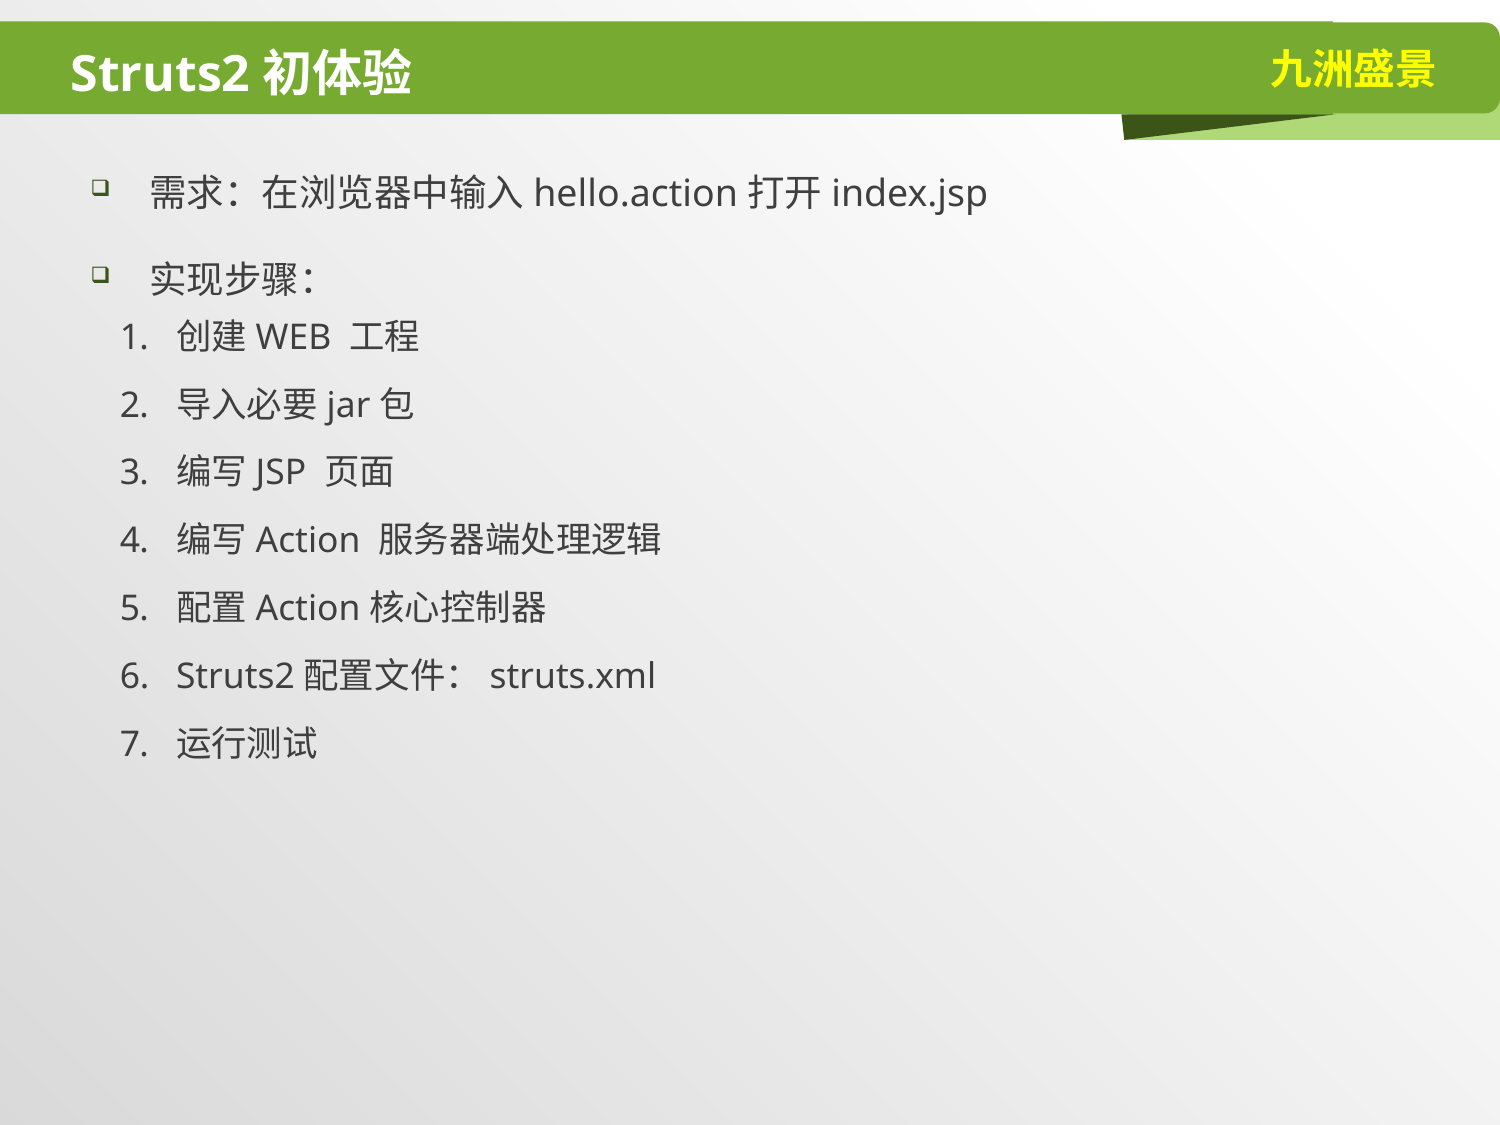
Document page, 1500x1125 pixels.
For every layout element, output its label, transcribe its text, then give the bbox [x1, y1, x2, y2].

list 需求：在浏览器中输入hello.action打开index.jsp 实现步骤： 创建WEB 工程 导入必要jar包 编写JSP 页面 编写Action 服务器端处理逻辑 配置Action核心控制器 Struts2配置文件：struts.xml 运行测试 [75, 157, 1418, 1052]
title Struts2初体验 [55, 25, 1318, 110]
